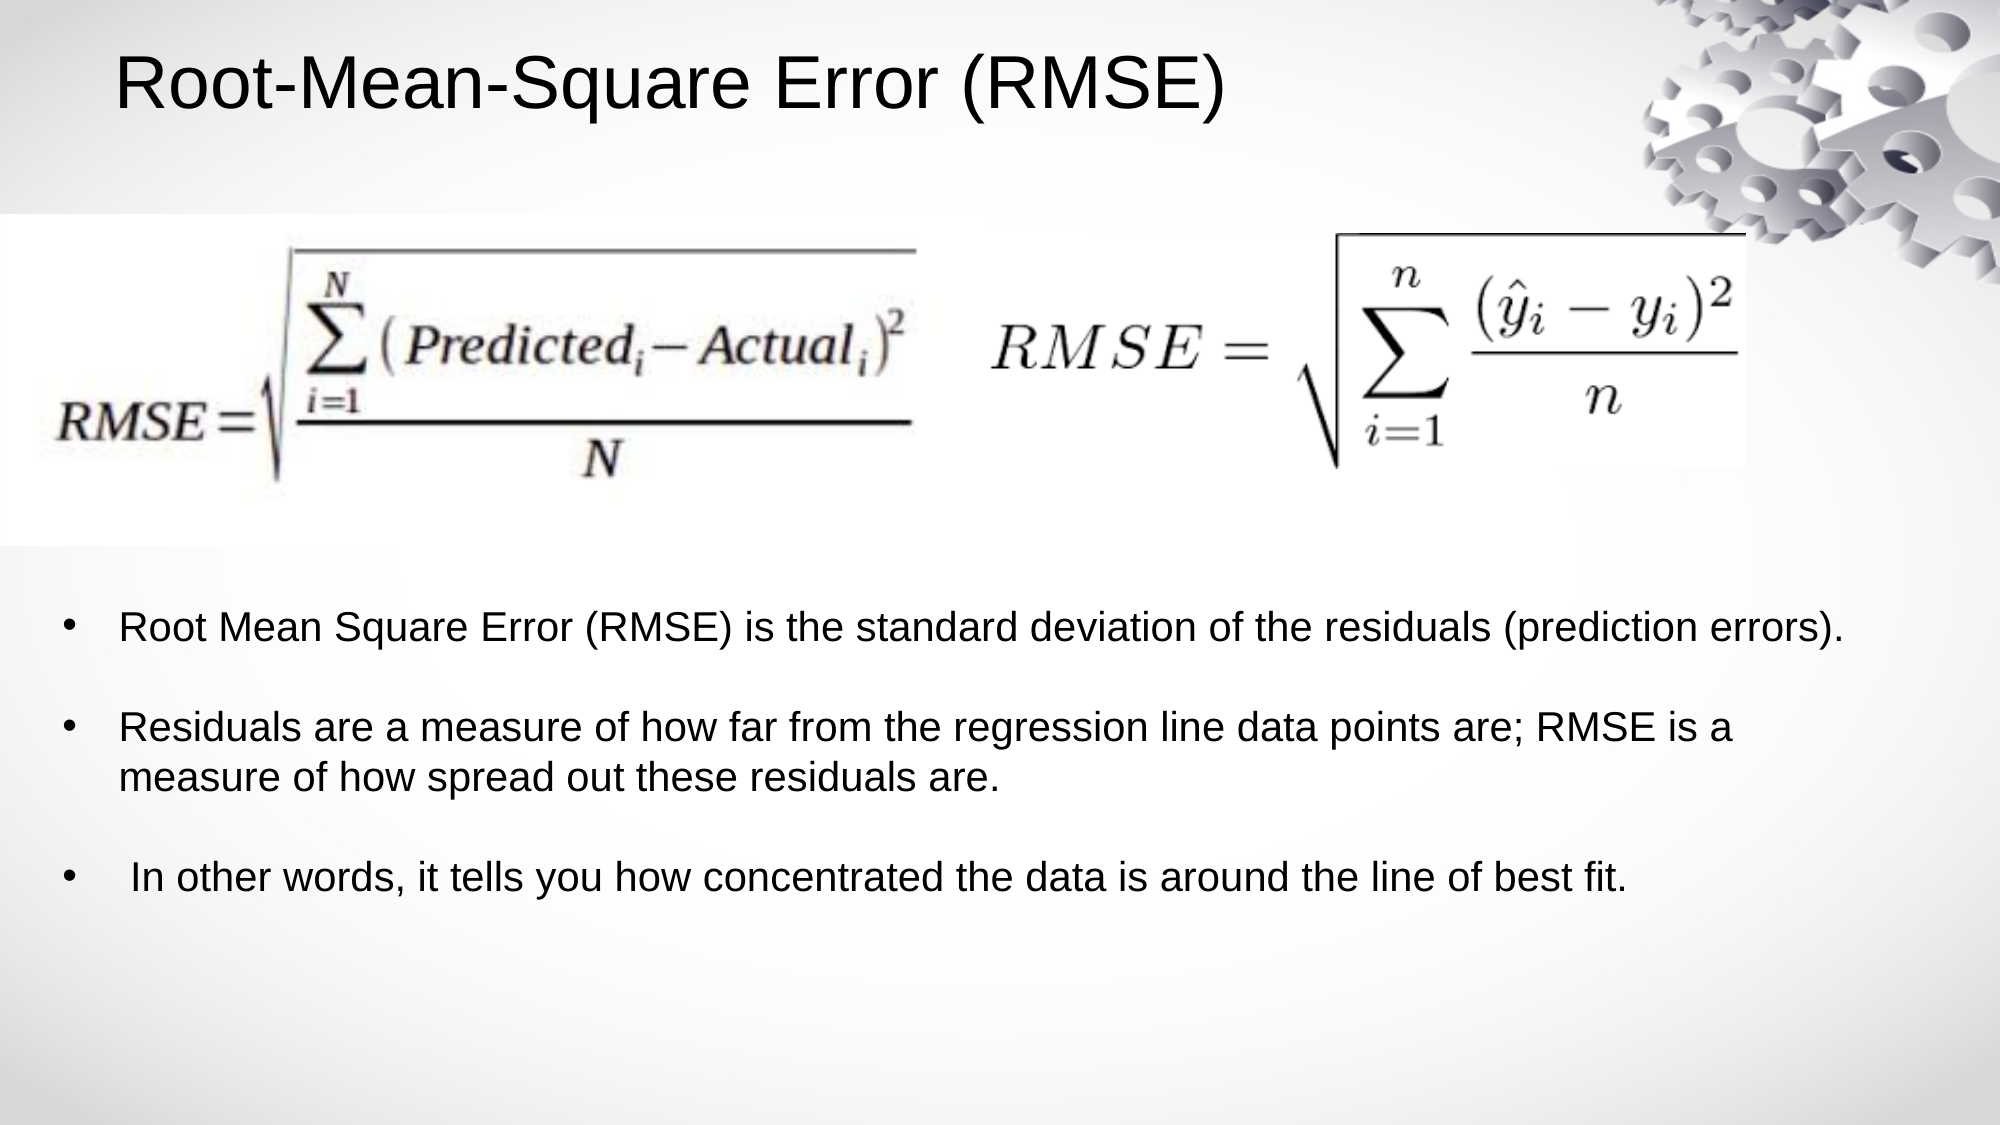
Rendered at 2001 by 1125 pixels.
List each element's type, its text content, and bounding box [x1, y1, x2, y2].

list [990, 233, 1746, 469]
title Root-Mean-Square Error (RMSE) [99, 30, 1901, 127]
text_box Root Mean Square Error (RMSE) is the standard deviation of the residuals (prediction errors). Residuals are a measure of how far from the regression line data points are; RMSE is a measure of how spread out these residuals are. In other words, it tells you how concentrated the data is around the line of best fit. [47, 592, 1900, 908]
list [0, 214, 991, 546]
picture [0, 0, 2000, 1125]
